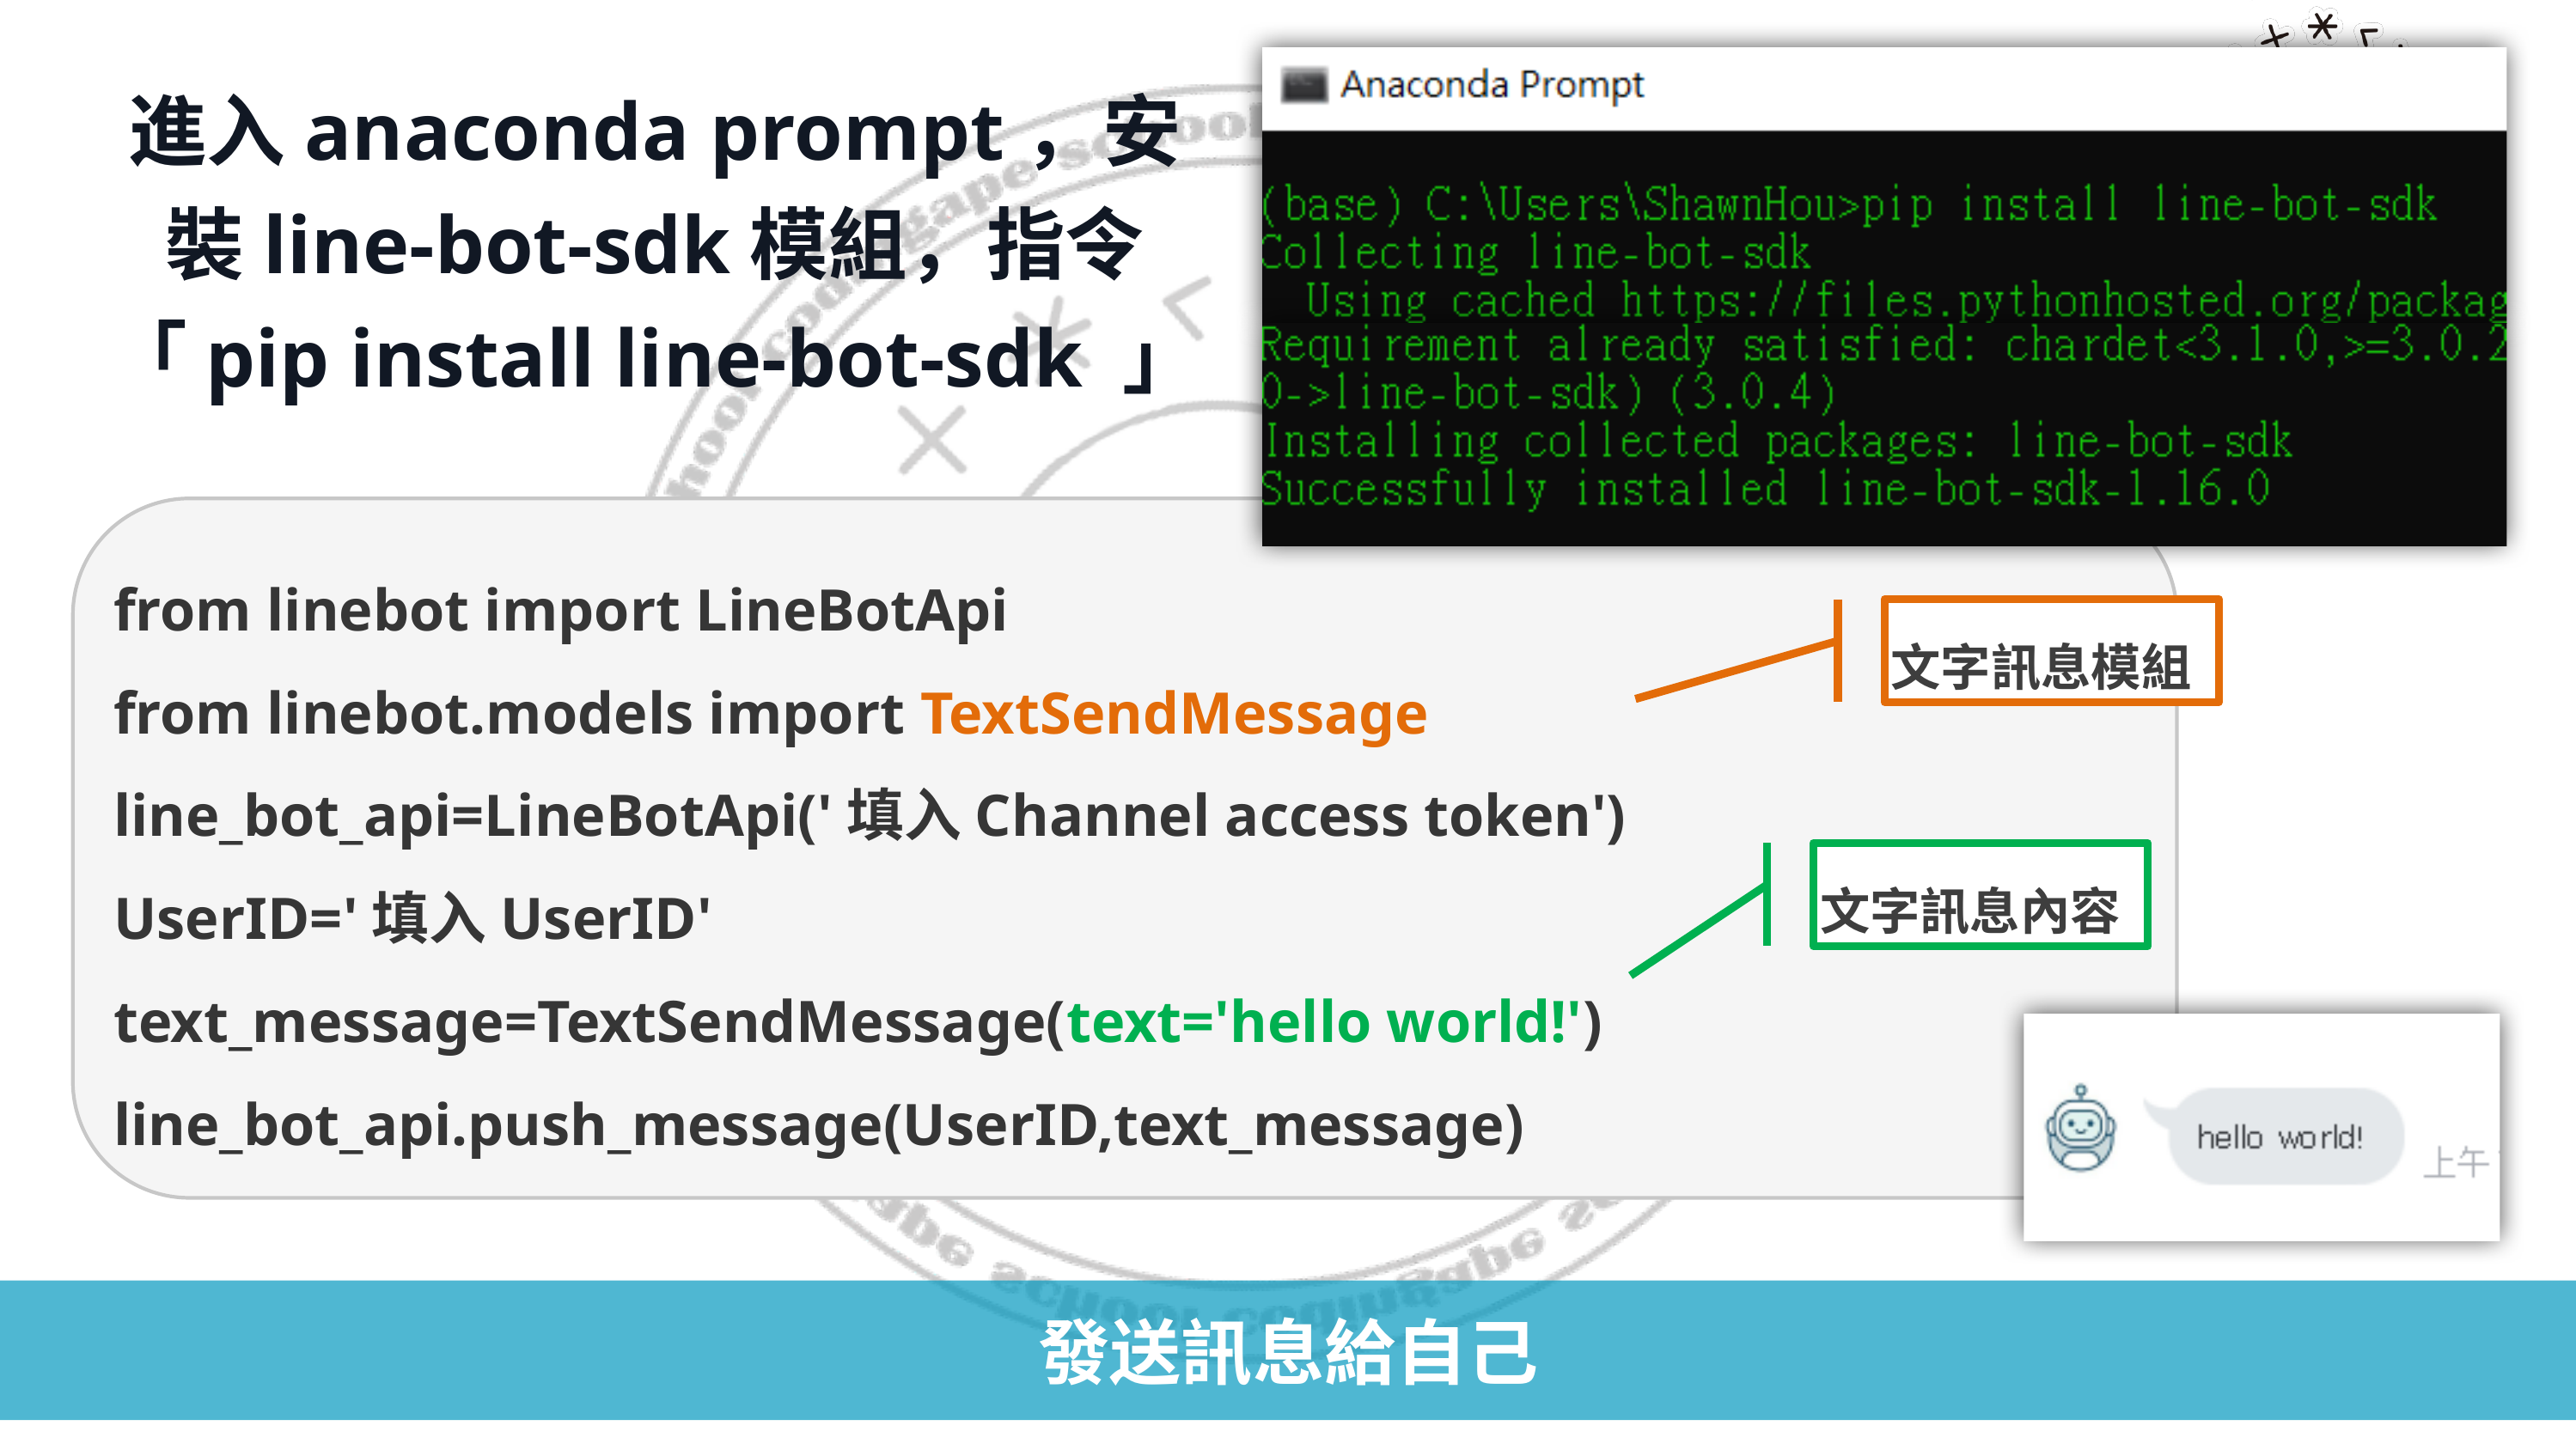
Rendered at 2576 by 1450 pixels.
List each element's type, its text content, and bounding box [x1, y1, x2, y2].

list 進入anaconda prompt，安裝line-bot-sdk模組，指令「pip install line-bot-sdk 」 [89, 56, 1221, 417]
picture [603, 83, 1261, 498]
picture [2024, 1014, 2500, 1241]
list 發送訊息給自己 [0, 1280, 2576, 1421]
picture [603, 1198, 1887, 1280]
text_box 文字訊息模組 [1884, 599, 2219, 703]
text_box 文字訊息內容 [1813, 843, 2148, 947]
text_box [1261, 47, 2507, 546]
text_box from linebot import LineBotApi from linebot.models import TextSendMessage line_bot_api=LineBotApi('填入Channel access token') UserID='填入UserID' text_message=TextSendMessage(text='hello world!') line_bot_api.push_message(UserID,text_message) [72, 498, 2177, 1198]
picture [2204, 0, 2447, 47]
